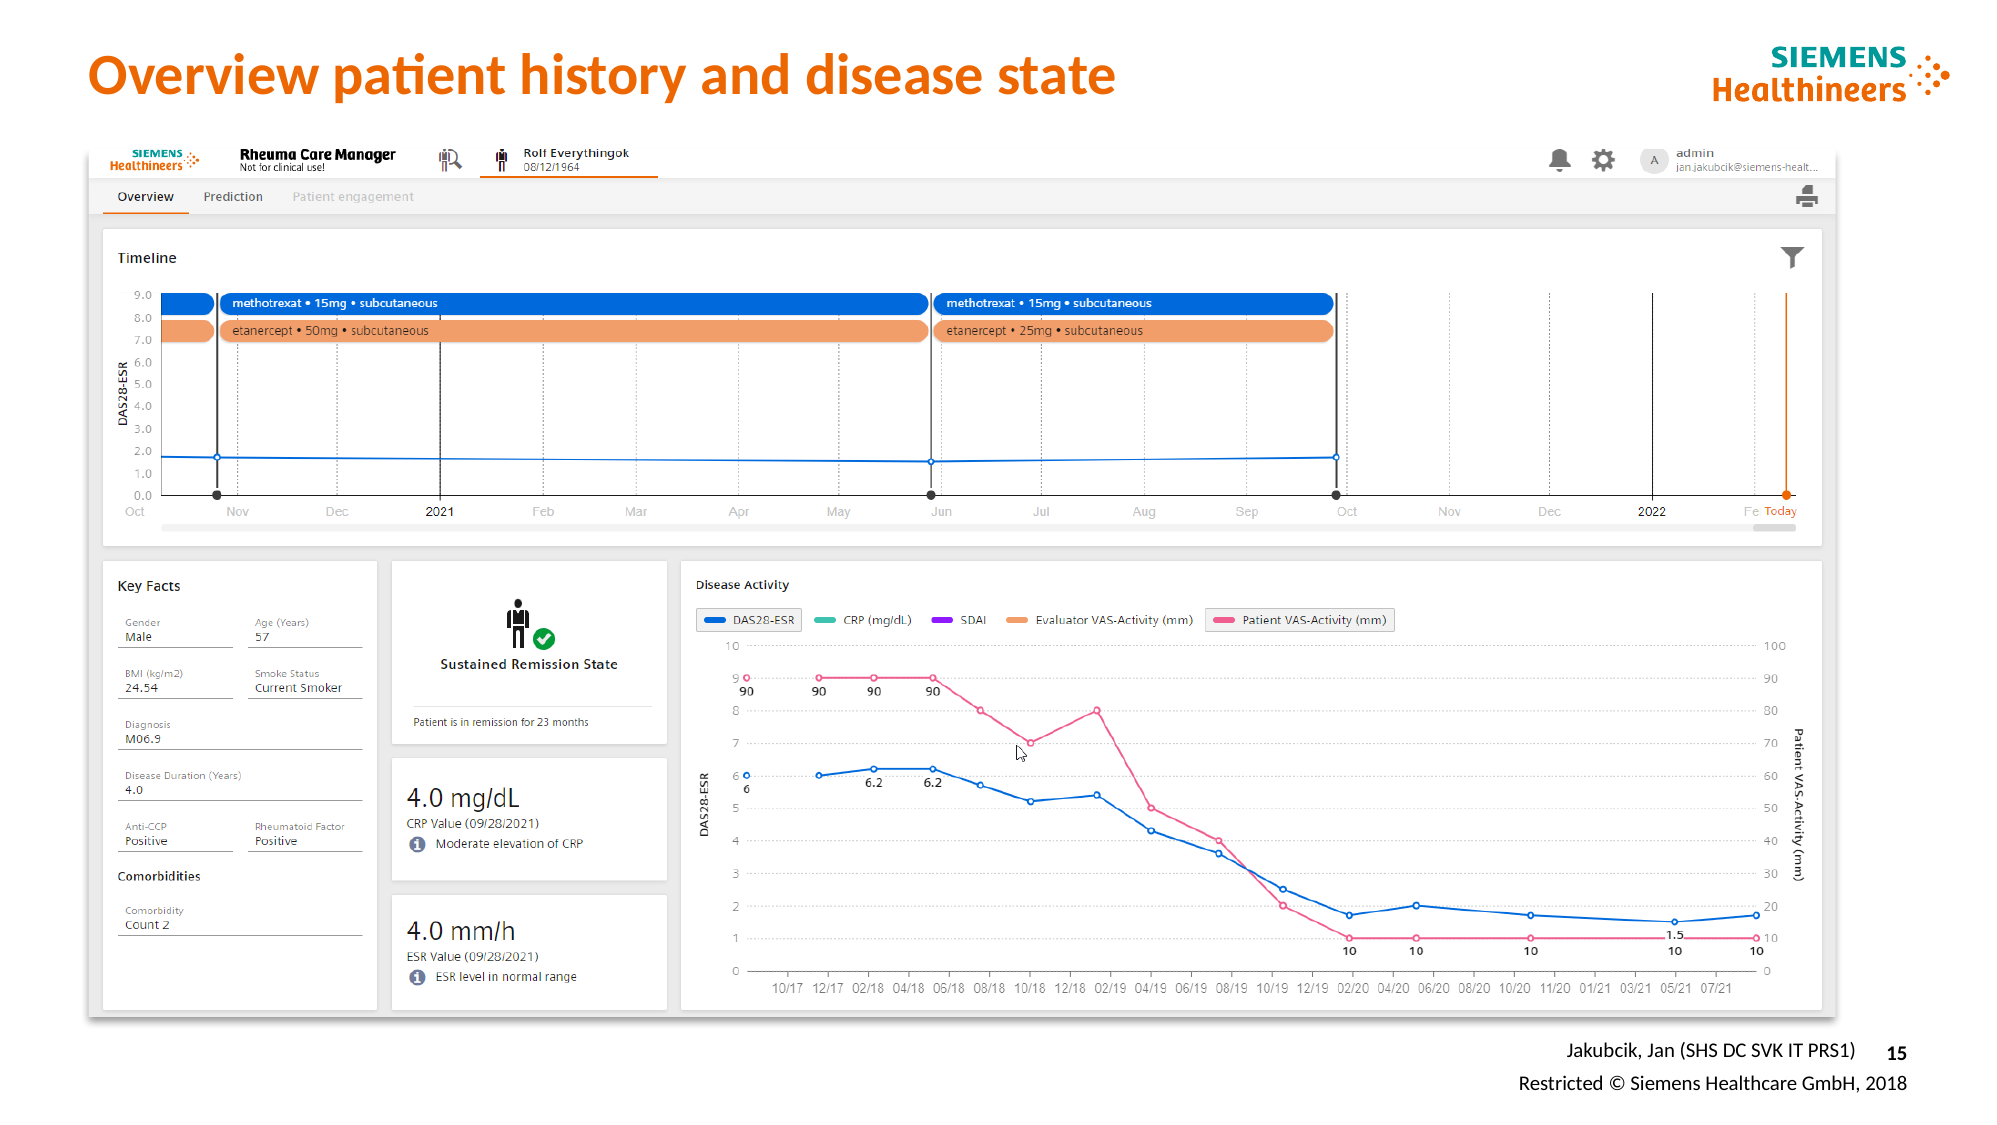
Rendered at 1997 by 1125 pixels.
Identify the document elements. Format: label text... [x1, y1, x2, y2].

title Overview patient history and disease state [88, 36, 1600, 148]
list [88, 148, 1836, 1017]
footer Jakubcik, Jan (SHS DC SVK IT PRS1) [1321, 1040, 1856, 1064]
